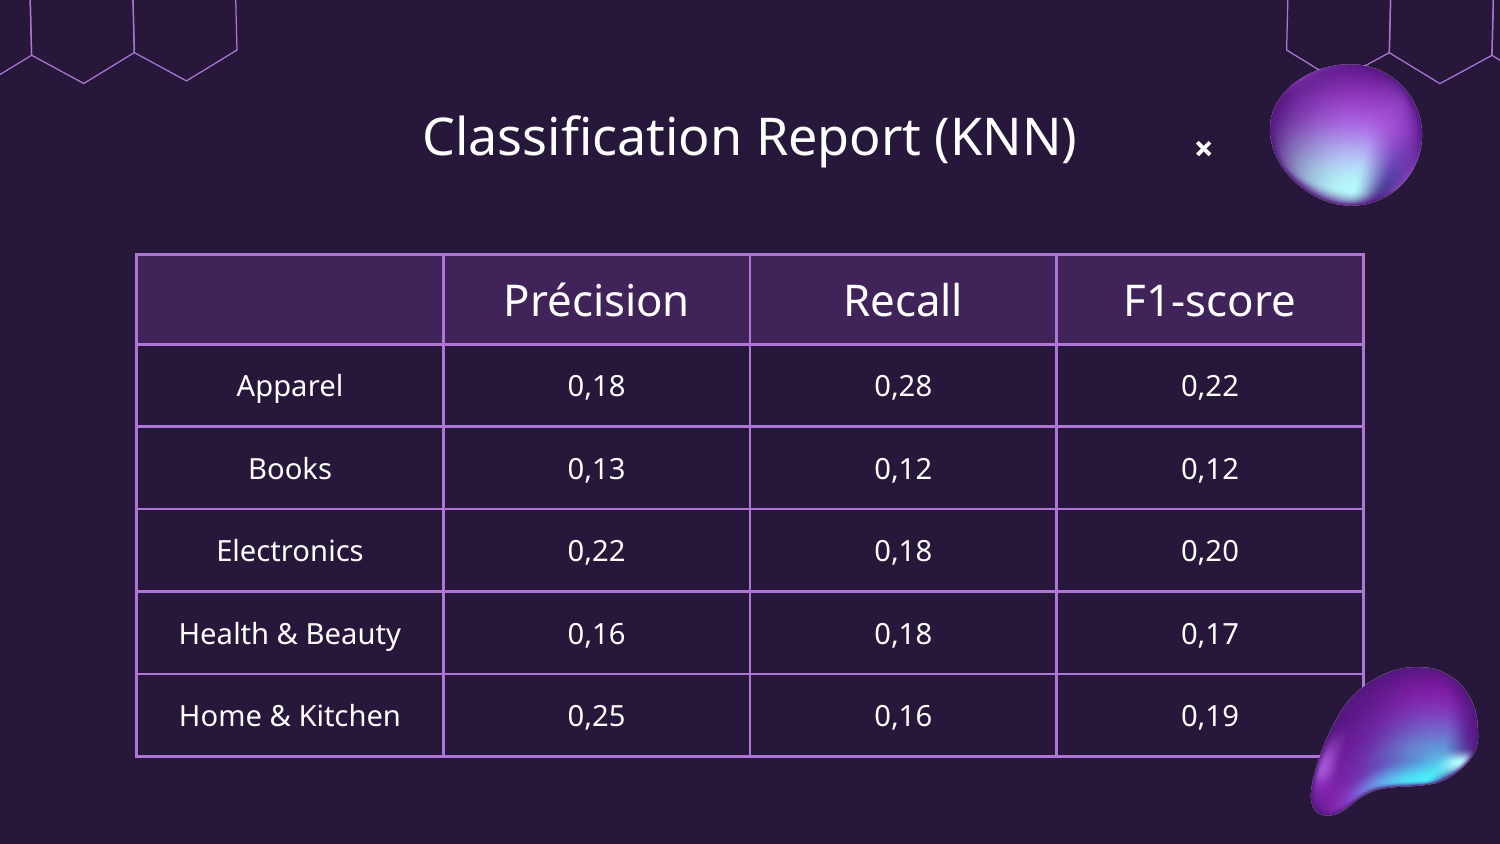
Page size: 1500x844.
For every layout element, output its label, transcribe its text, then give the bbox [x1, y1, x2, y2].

table_cell Apparel [138, 346, 442, 425]
table_header [138, 256, 442, 343]
table_cell 0,22 [445, 510, 749, 590]
table_cell 0,18 [751, 510, 1055, 590]
table_cell Home & Kitchen [138, 675, 442, 755]
table_cell Health & Beauty [138, 593, 442, 673]
table_cell 0,18 [751, 593, 1055, 673]
table_header Précision [445, 256, 749, 343]
table_cell 0,13 [445, 428, 749, 508]
table_cell 0,16 [751, 675, 1055, 755]
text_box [1197, 141, 1211, 156]
title Classification Report (KNN) [116, 88, 1263, 183]
table_cell 0,18 [445, 346, 749, 425]
table_cell 0,20 [1058, 510, 1362, 590]
picture [1244, 33, 1448, 232]
table_cell 0,12 [1058, 428, 1362, 508]
table_cell 0,16 [445, 593, 749, 673]
table_cell 0,17 [1058, 593, 1362, 673]
table_cell 0,28 [751, 346, 1055, 425]
table_cell Electronics [138, 510, 442, 590]
table_cell 0,12 [751, 428, 1055, 508]
table_cell 0,25 [445, 675, 749, 755]
table_header Recall [751, 256, 1055, 343]
picture [1270, 641, 1500, 844]
table_cell Books [138, 428, 442, 508]
table_header F1-score [1058, 256, 1362, 343]
table_cell 0,19 [1058, 675, 1362, 755]
table_cell 0,22 [1058, 346, 1362, 425]
